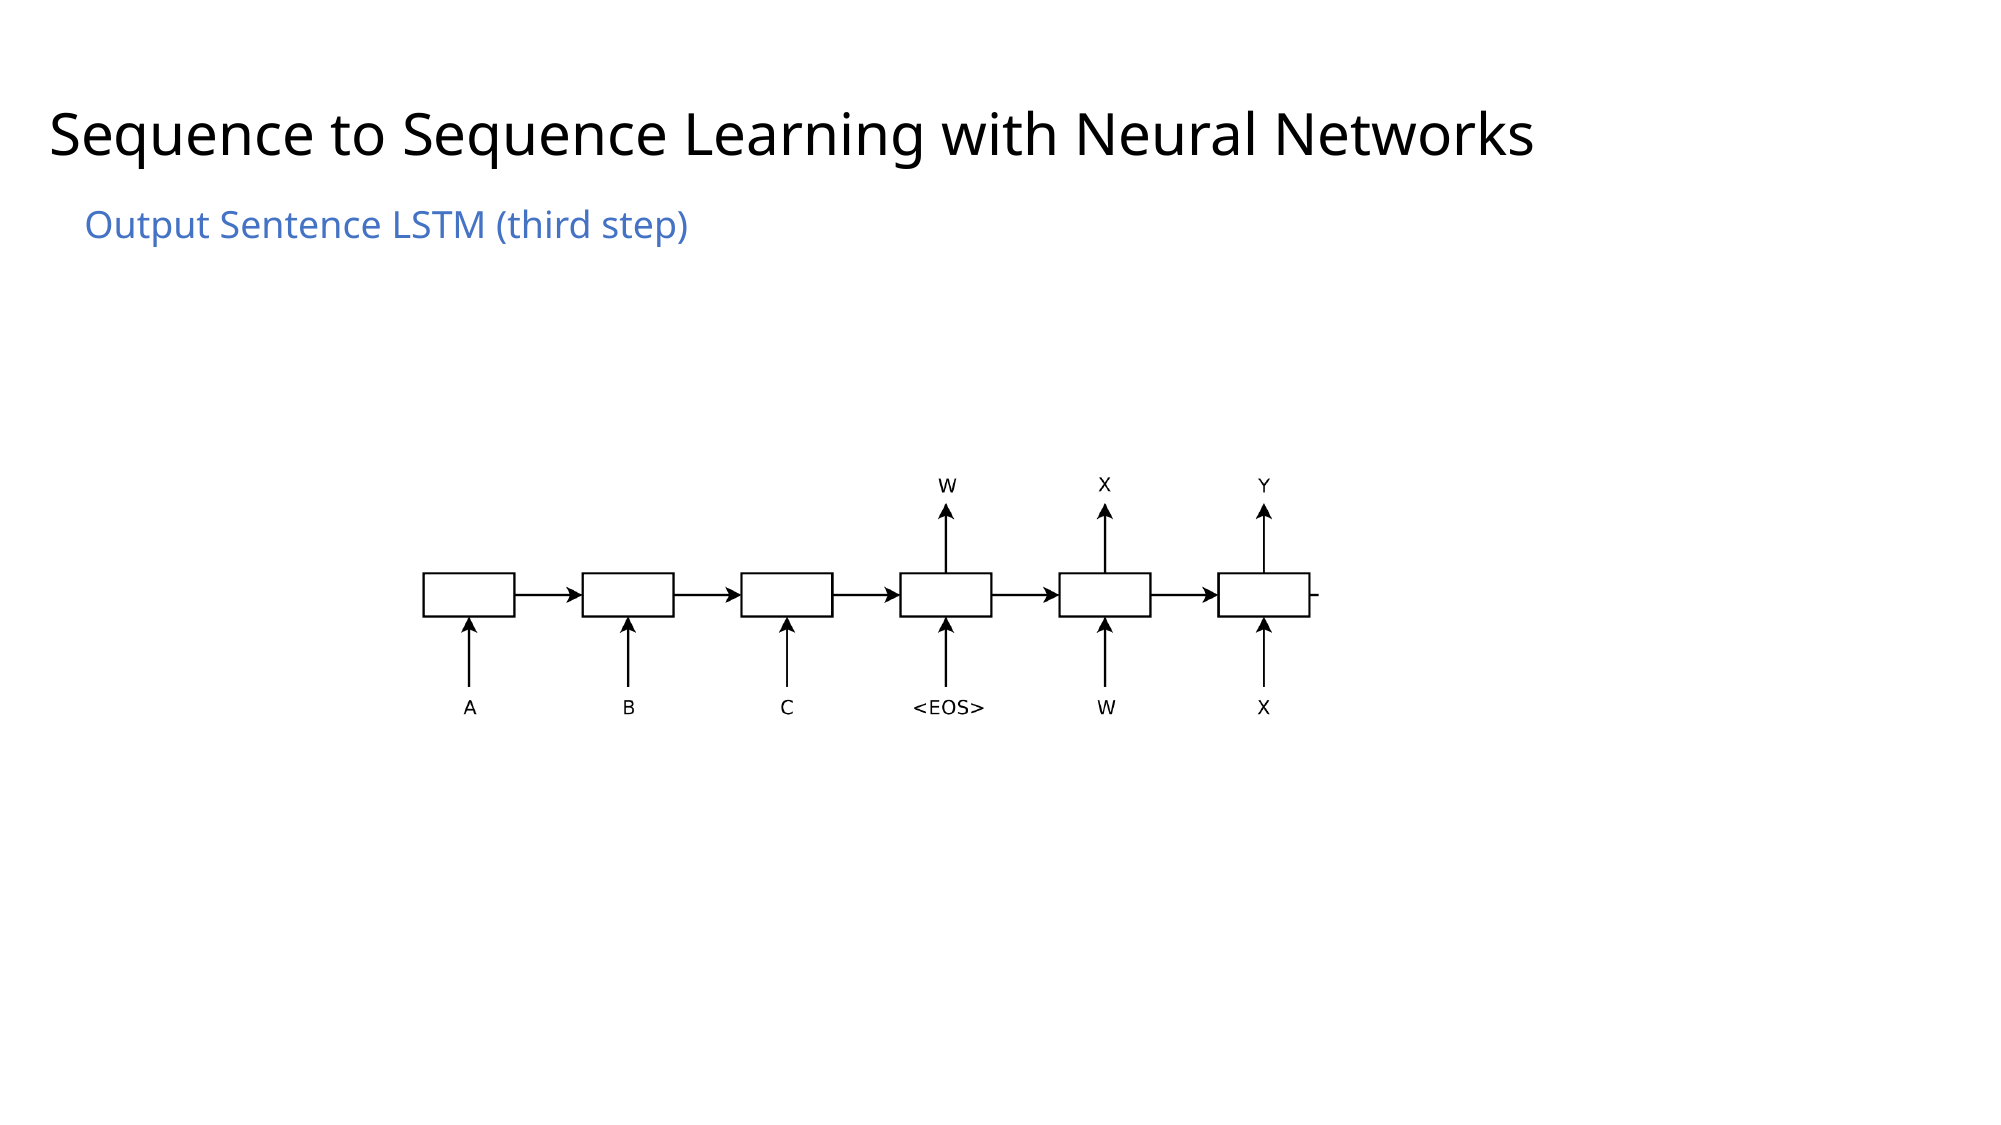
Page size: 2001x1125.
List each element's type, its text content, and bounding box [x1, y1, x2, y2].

text_box Output Sentence LSTM (third step) [69, 193, 704, 254]
text_box Sequence to Sequence Learning with Neural Networks [34, 89, 1551, 175]
picture [397, 446, 1319, 736]
